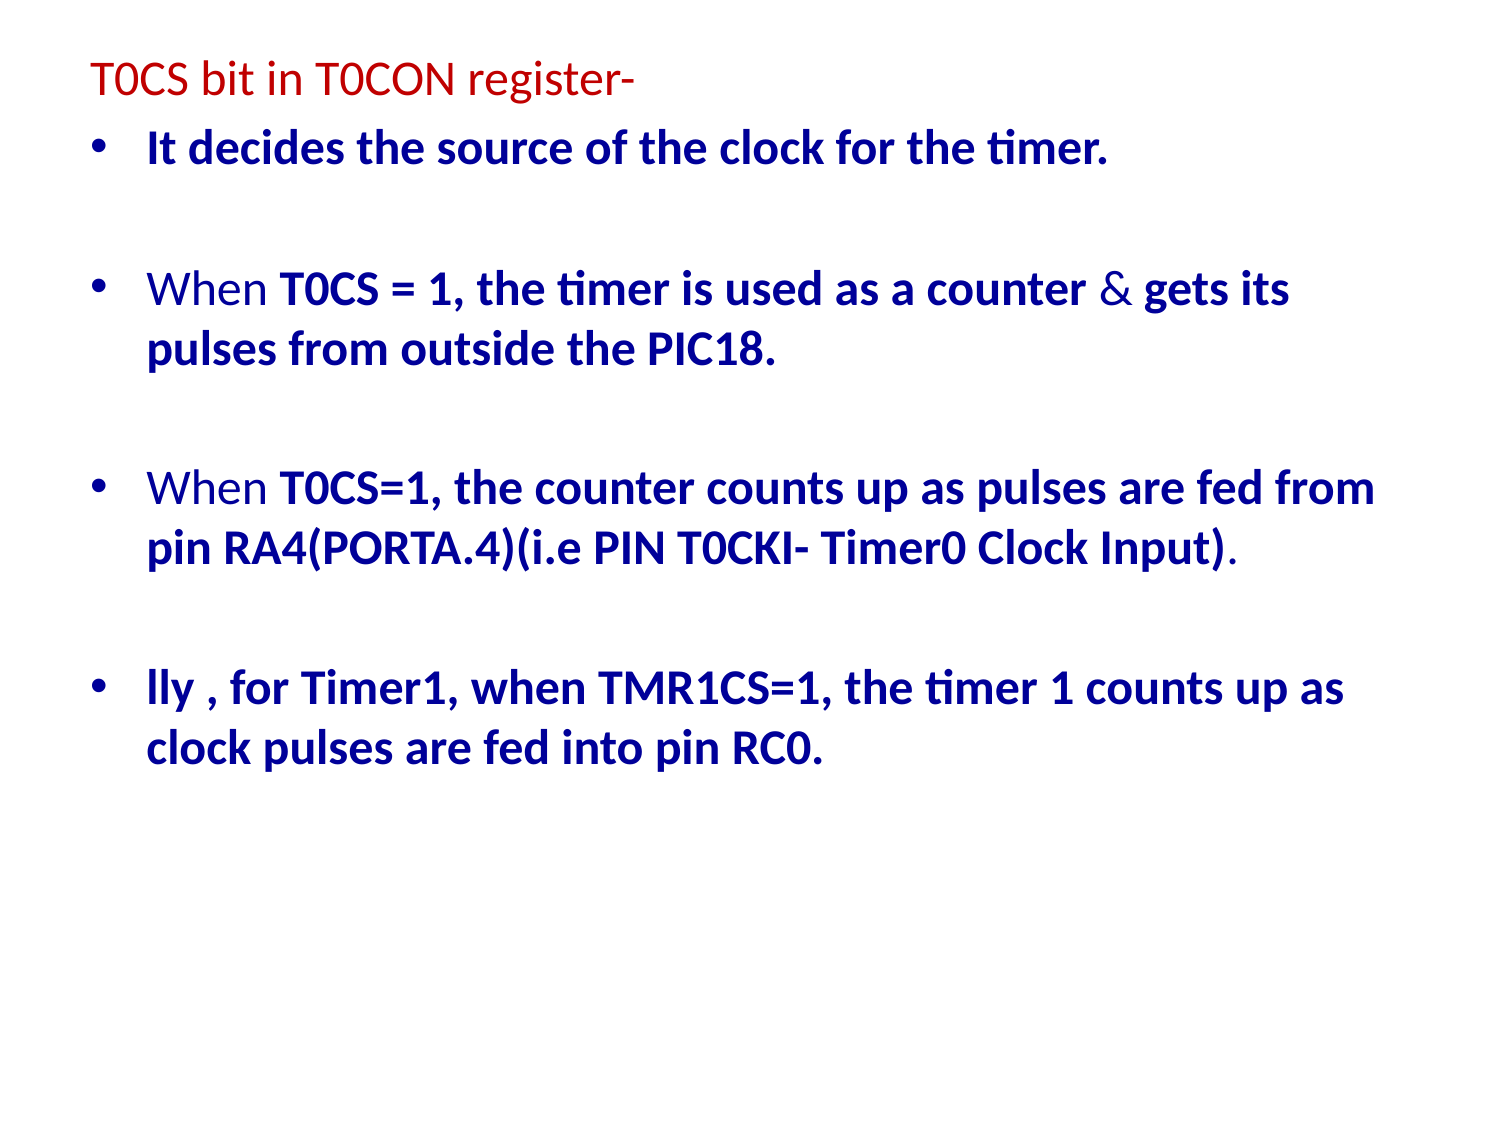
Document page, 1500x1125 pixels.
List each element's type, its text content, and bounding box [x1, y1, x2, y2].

list T0CS bit in T0CON register- It decides the source of the clock for the timer. When T0CS = 1, the timer is used as a counter & gets its pulses from outside the PIC18. When T0CS=1, the counter counts up as pulses are fed from pin RA4(PORTA.4)(i.e PIN T0CKI- Timer0 Clock Input). lly , for Timer1, when TMR1CS=1, the timer 1 counts up as clock pulses are fed into pin RC0. [75, 37, 1425, 1005]
